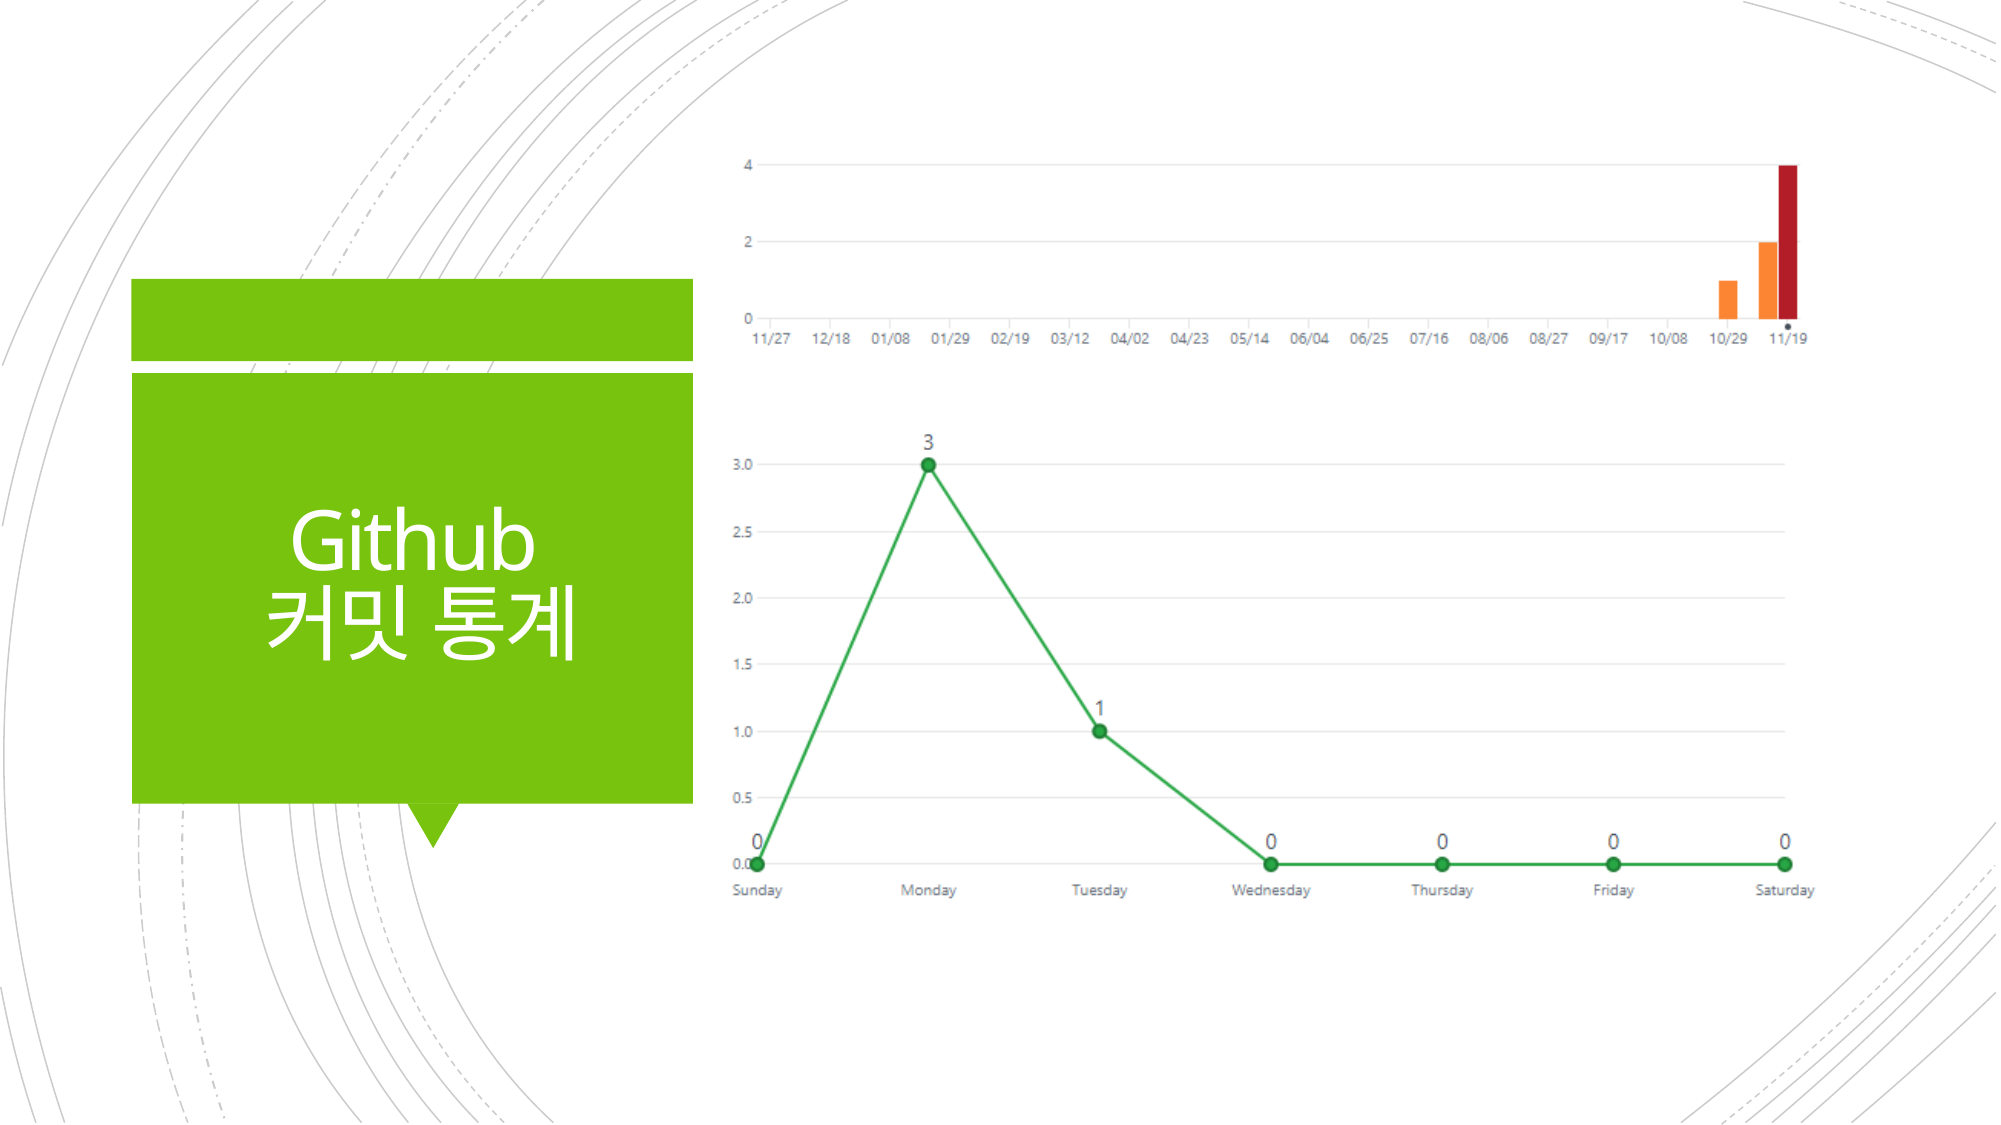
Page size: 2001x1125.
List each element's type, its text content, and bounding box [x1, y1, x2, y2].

title Github 커밋 통계 [126, 385, 692, 789]
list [692, 109, 1868, 920]
